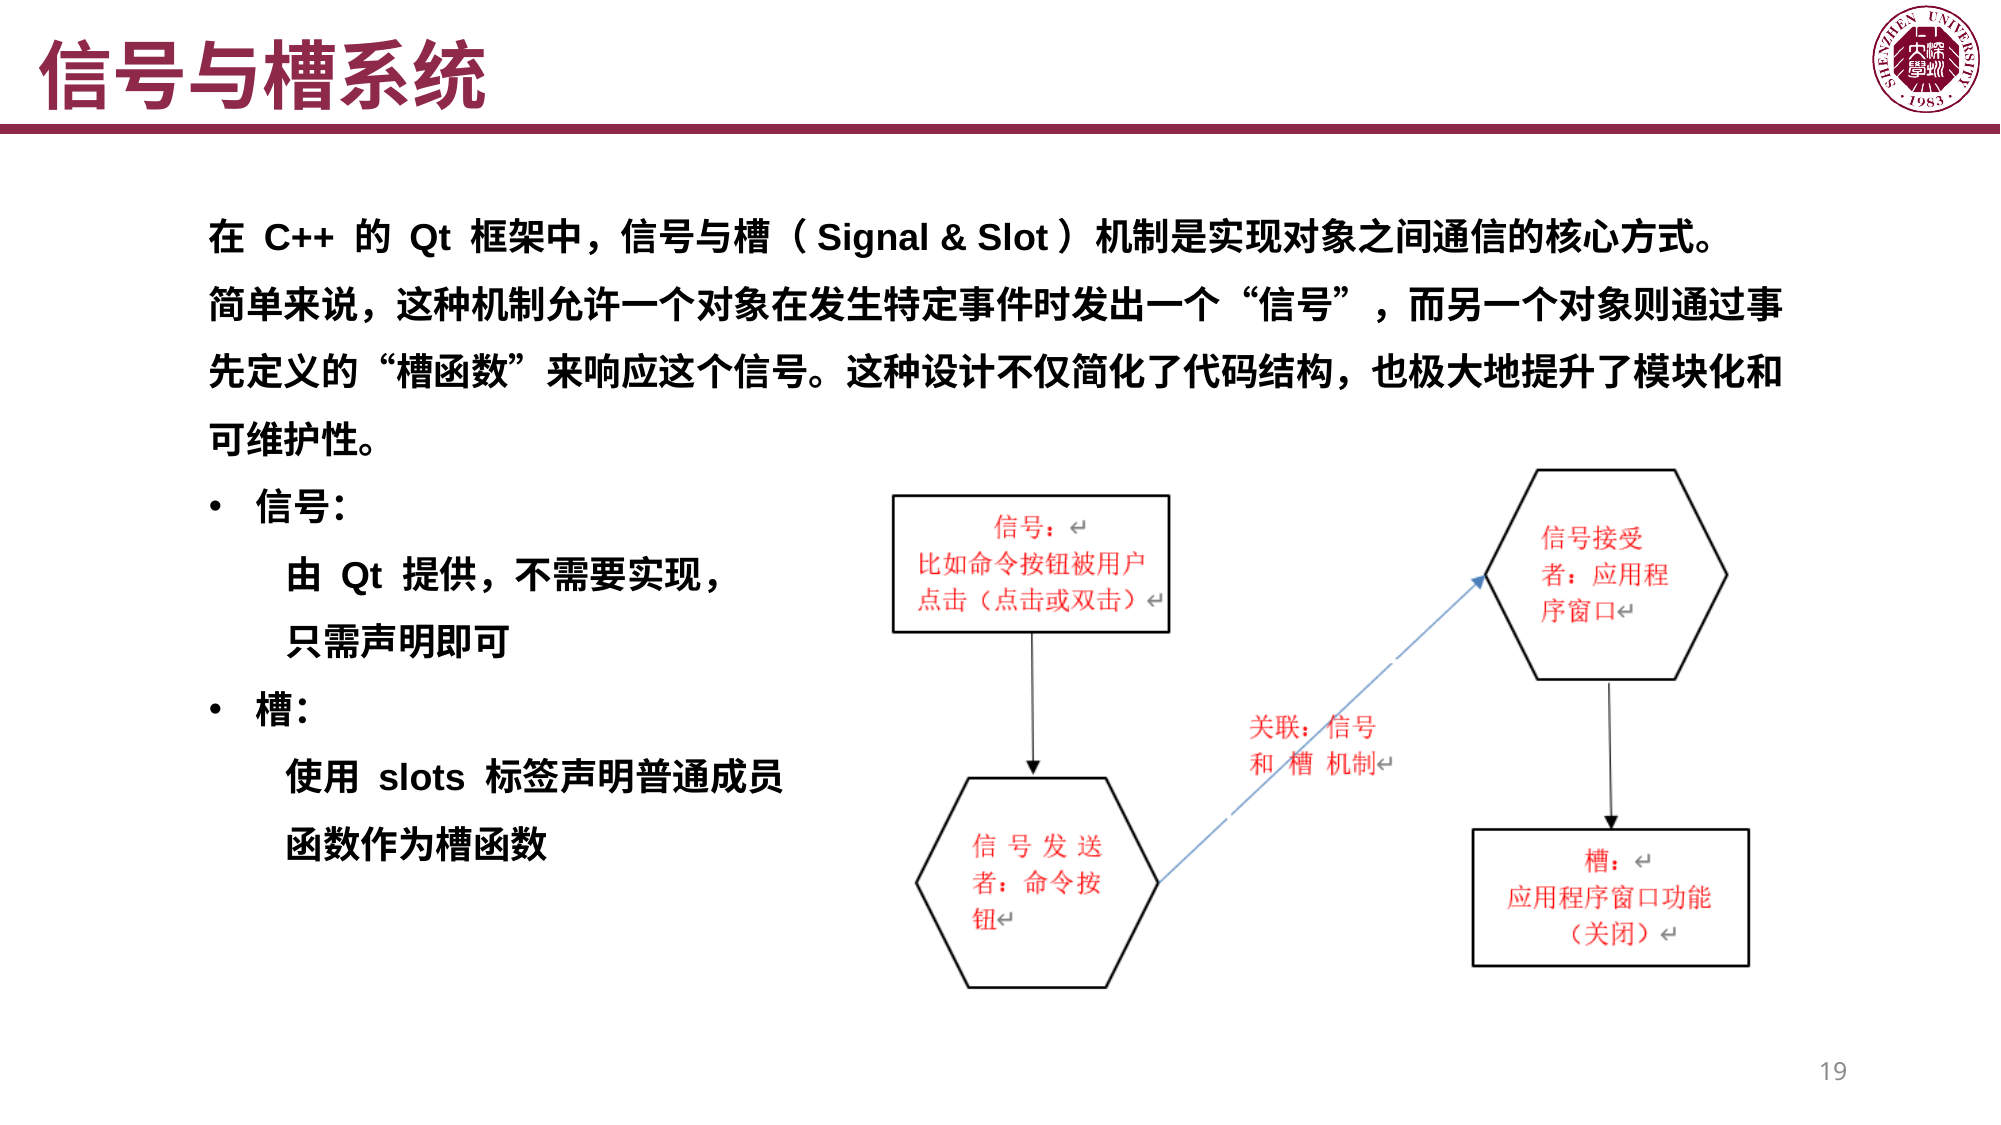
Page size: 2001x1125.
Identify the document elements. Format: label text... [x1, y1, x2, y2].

slide_number 19 [1412, 1042, 1863, 1103]
picture [857, 454, 1780, 1031]
text_box 信号与槽系统 [22, 21, 503, 126]
text_box 在 C++ 的 Qt 框架中，信号与槽（Signal & Slot）机制是实现对象之间通信的核心方式。 简单来说，这种机制允许一个对象在发生特定事件时发出一个“信号”，而另一个对象则通过事先定义的“槽函数”来响应这个信号。这种设计不仅简化了代码结构，也极大地提升了模块化和可维护性。 信号： 由 Qt 提供，不需要实现， 只需声明即可 槽： 使用 slots 标签声明普通成员 函数作为槽函数 [194, 183, 1806, 874]
picture [1872, 5, 1980, 113]
